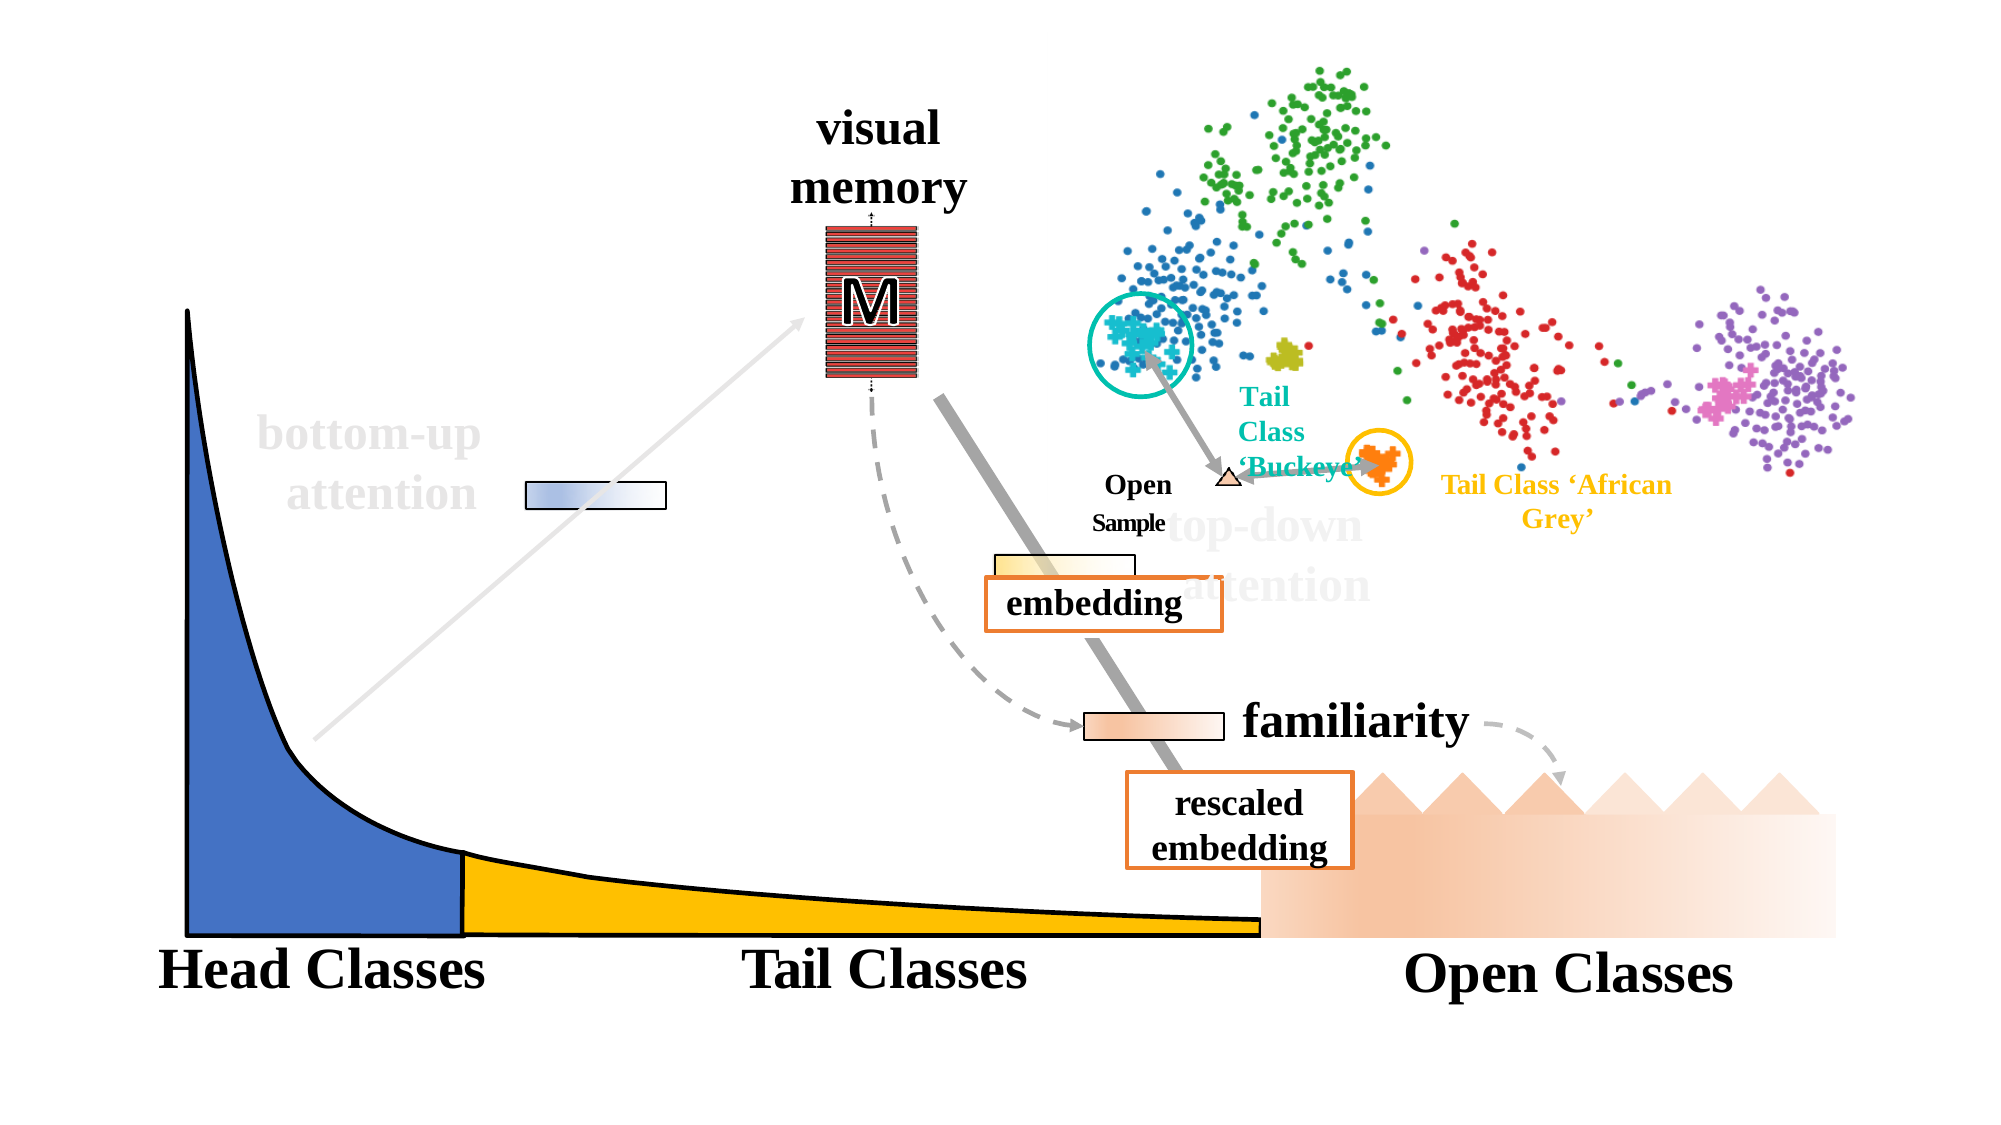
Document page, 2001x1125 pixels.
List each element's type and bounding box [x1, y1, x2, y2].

text_box [312, 31, 1909, 743]
text_box [0, 0, 2000, 1125]
